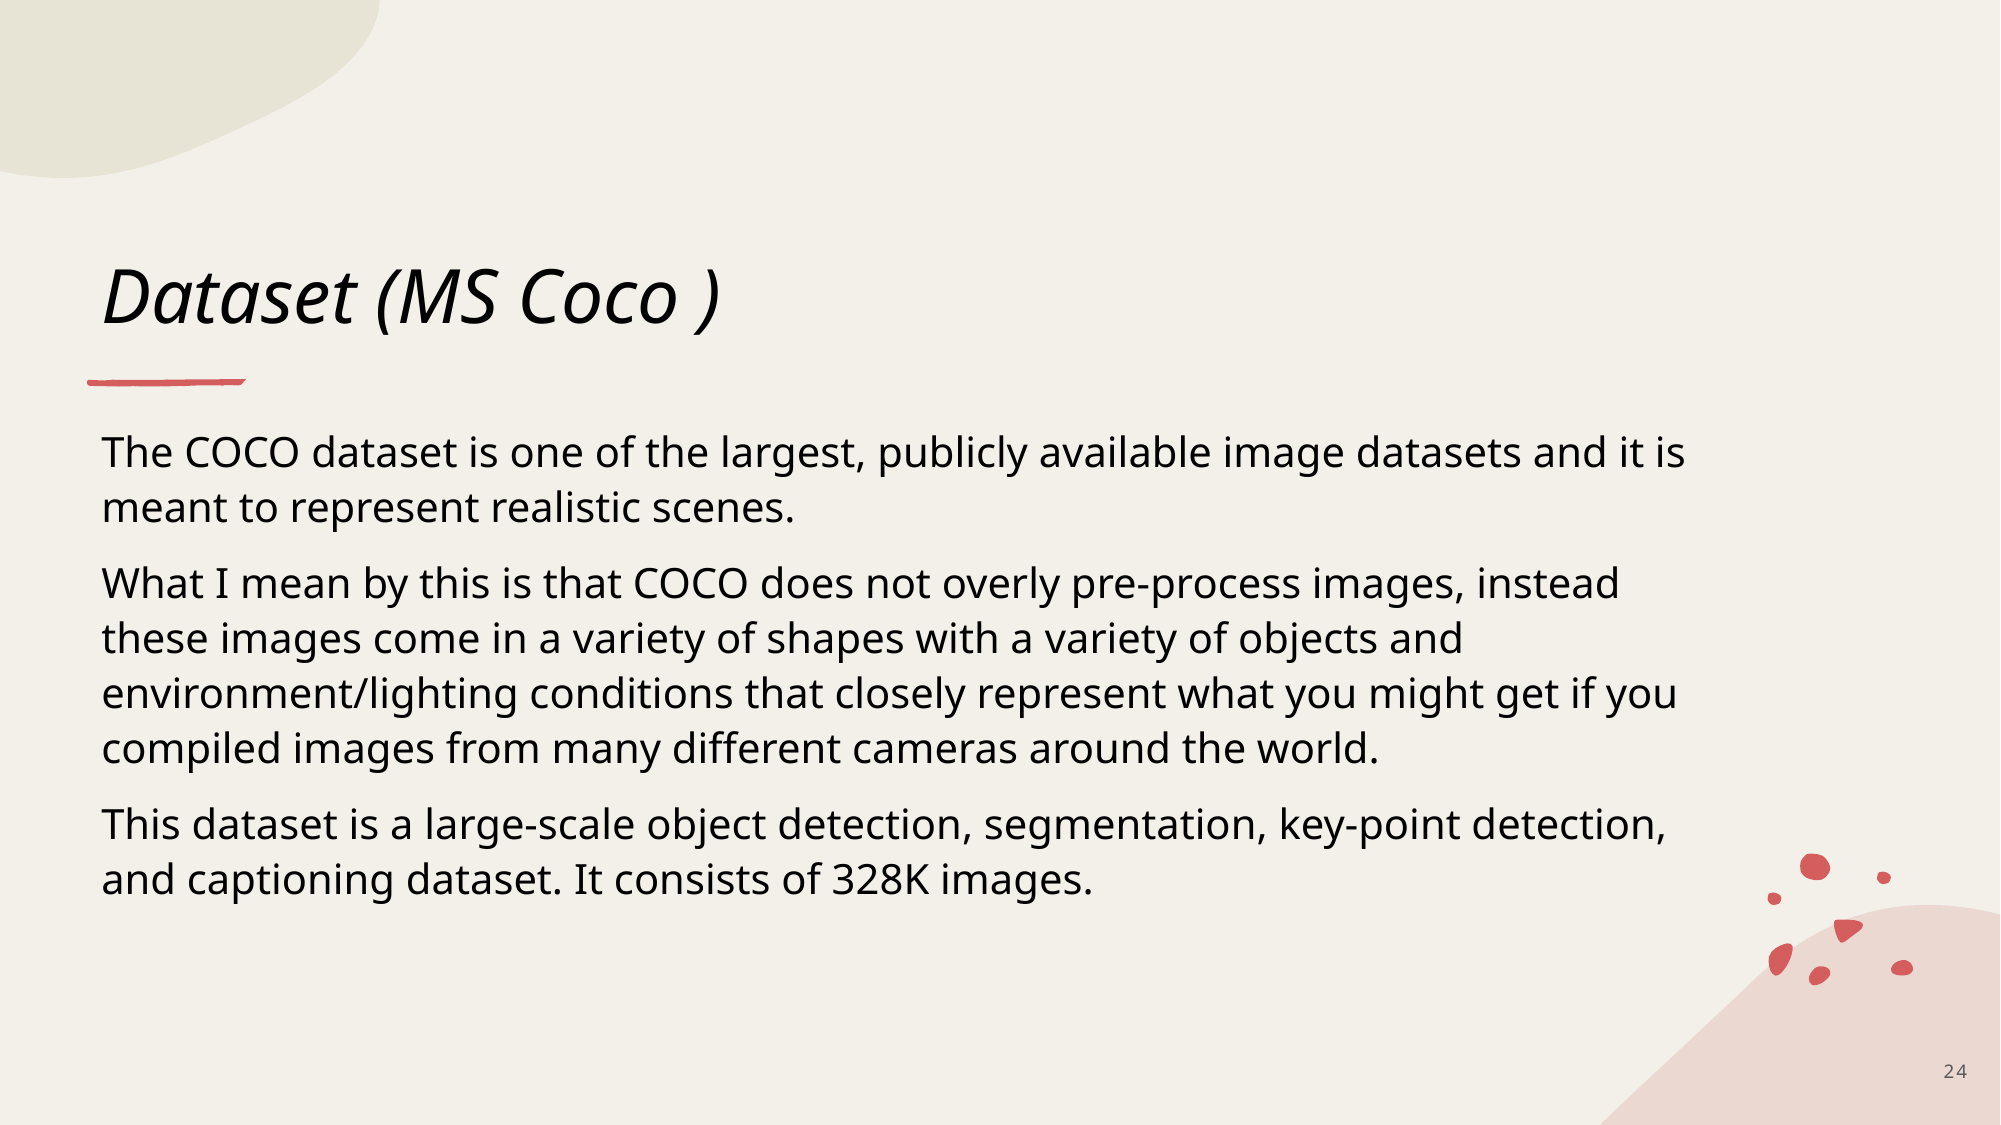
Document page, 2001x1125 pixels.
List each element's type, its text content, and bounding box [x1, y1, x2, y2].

title Dataset (MS Coco ) [86, 129, 1740, 347]
list The COCO dataset is one of the largest, publicly available image datasets and it is meant to represent realistic scenes. What I mean by this is that COCO does not overly pre-process images, instead these images come in a variety of shapes with a variety of objects and environment/lighting conditions that closely represent what you might get if you compiled images from many different cameras around the world. This dataset is a large-scale object detection, segmentation, key-point detection, and captioning dataset. It consists of 328K images. [86, 413, 1740, 996]
slide_number 25 [1911, 1042, 1999, 1103]
